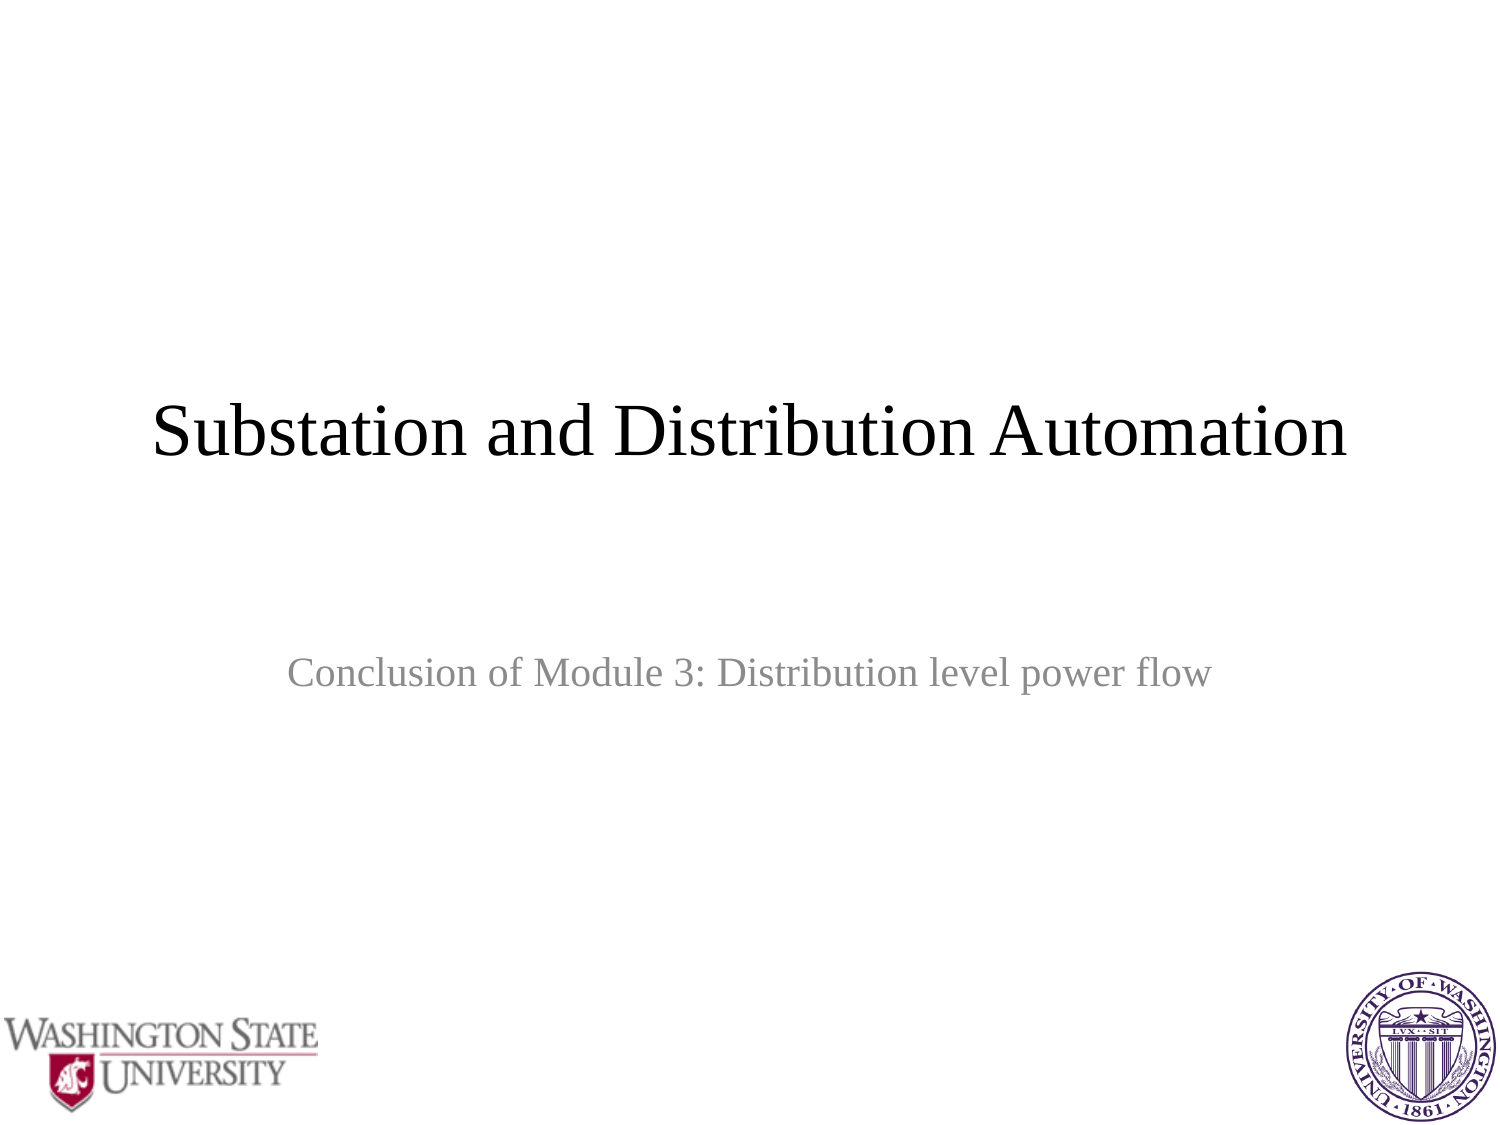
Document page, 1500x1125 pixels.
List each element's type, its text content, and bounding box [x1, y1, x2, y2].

subtitle Conclusion of Module 3: Distribution level power flow [225, 637, 1275, 925]
slide_number 93 [1074, 1042, 1425, 1103]
title Substation and Distribution Automation [112, 349, 1388, 591]
picture [4, 1007, 318, 1124]
picture [1340, 968, 1500, 1124]
